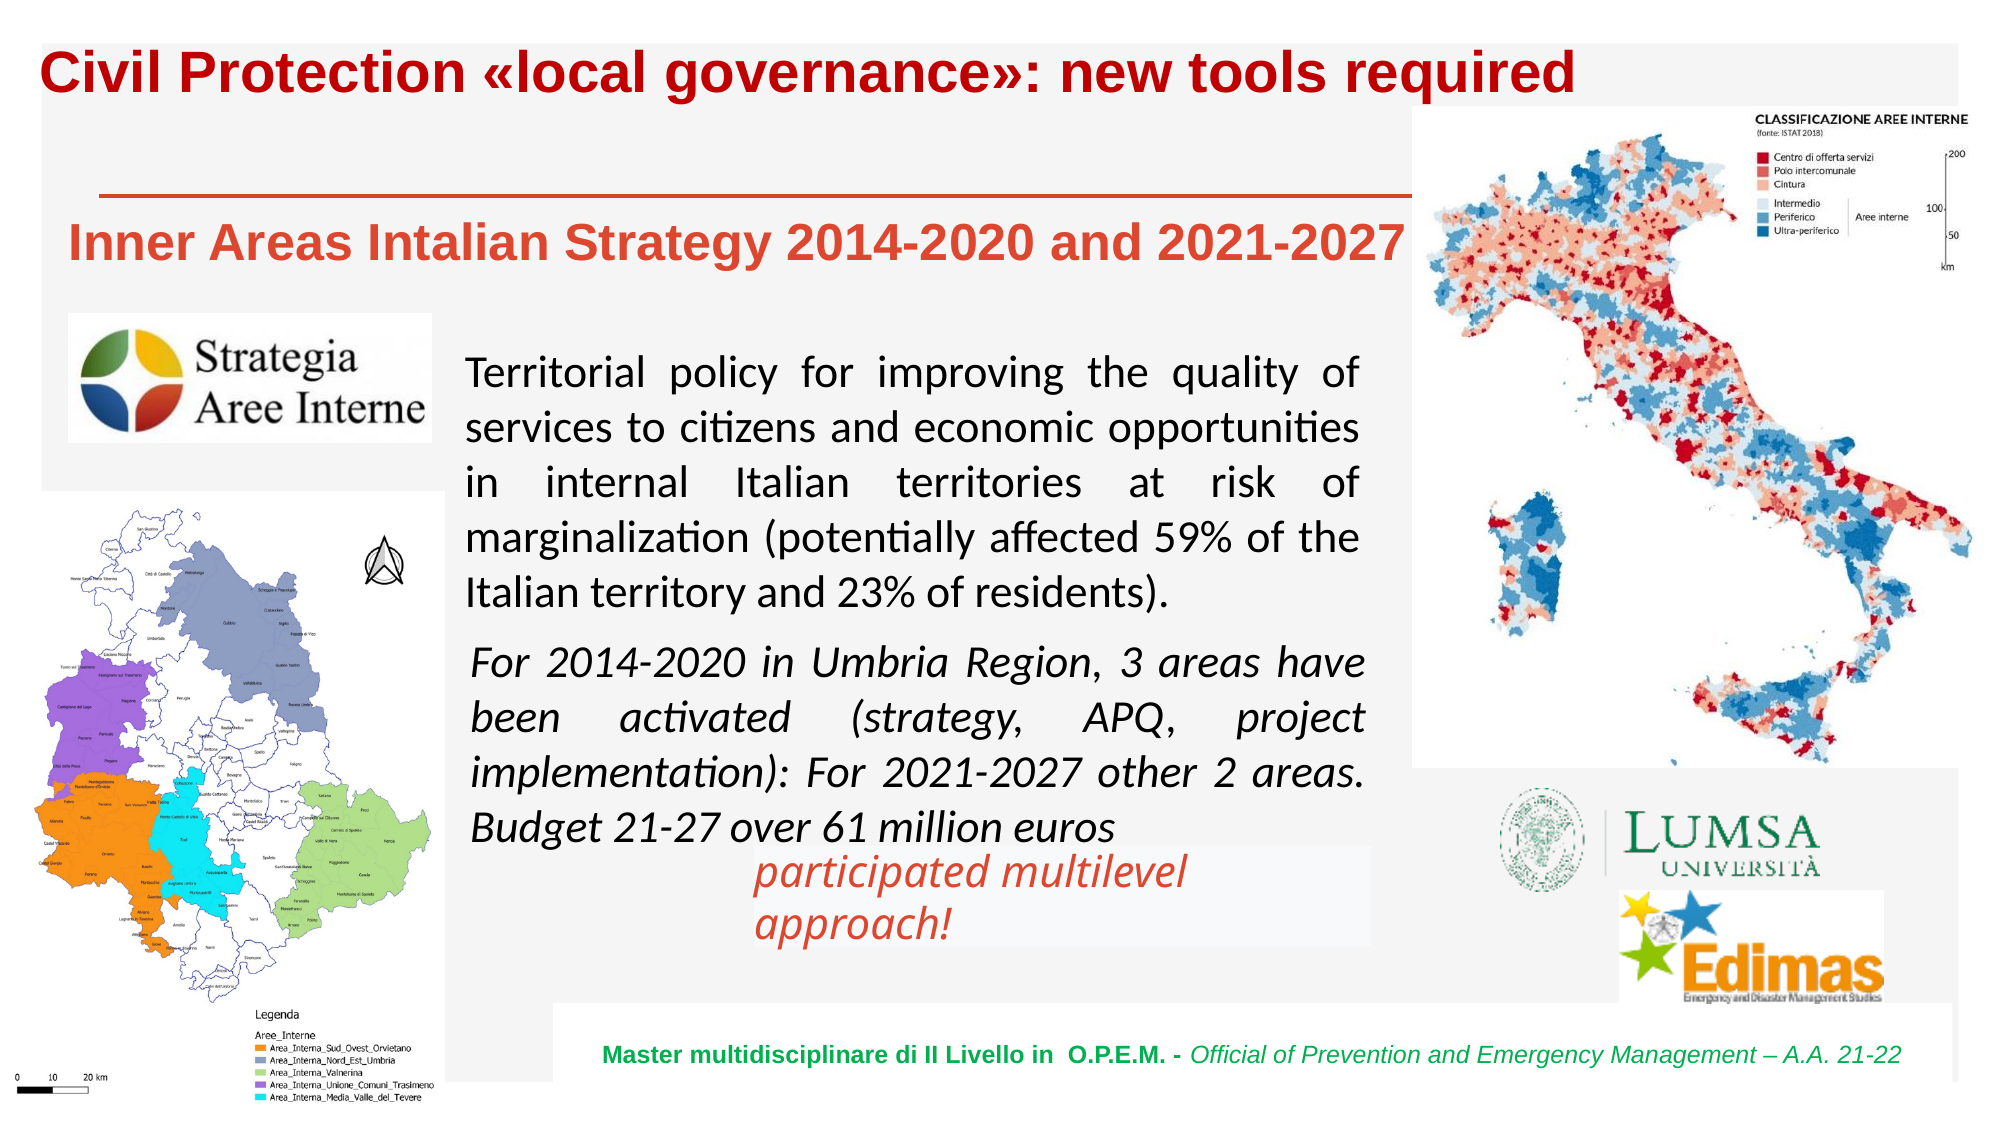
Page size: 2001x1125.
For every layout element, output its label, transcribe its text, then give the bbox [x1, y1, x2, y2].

text_box Civil Protection «local governance»: new tools required [24, 0, 1953, 149]
picture [1500, 788, 1884, 1004]
text_box Inner Areas Intalian Strategy 2014-2020 and 2021-2027 [54, 201, 1412, 279]
text_box Master multidisciplinare di II Livello in O.P.E.M. - Official of Prevention and Emergency Management – A.A. 21-22 [552, 1002, 1954, 1106]
text_box participated multilevel approach! [754, 845, 1372, 947]
picture [68, 313, 432, 443]
picture [1412, 106, 1988, 768]
picture [0, 491, 445, 1121]
text_box Territorial policy for improving the quality of services to citizens and economic opportunities in internal Italian territories at risk of marginalization (potentially affected 59% of the Italian territory and 23% of residents). [450, 279, 1376, 625]
text_box For 2014-2020 in Umbria Region, 3 areas have been activated (strategy, APQ, project implementation): For 2021-2027 other 2 areas. Budget 21-27 over 61 million euros [455, 624, 1382, 859]
